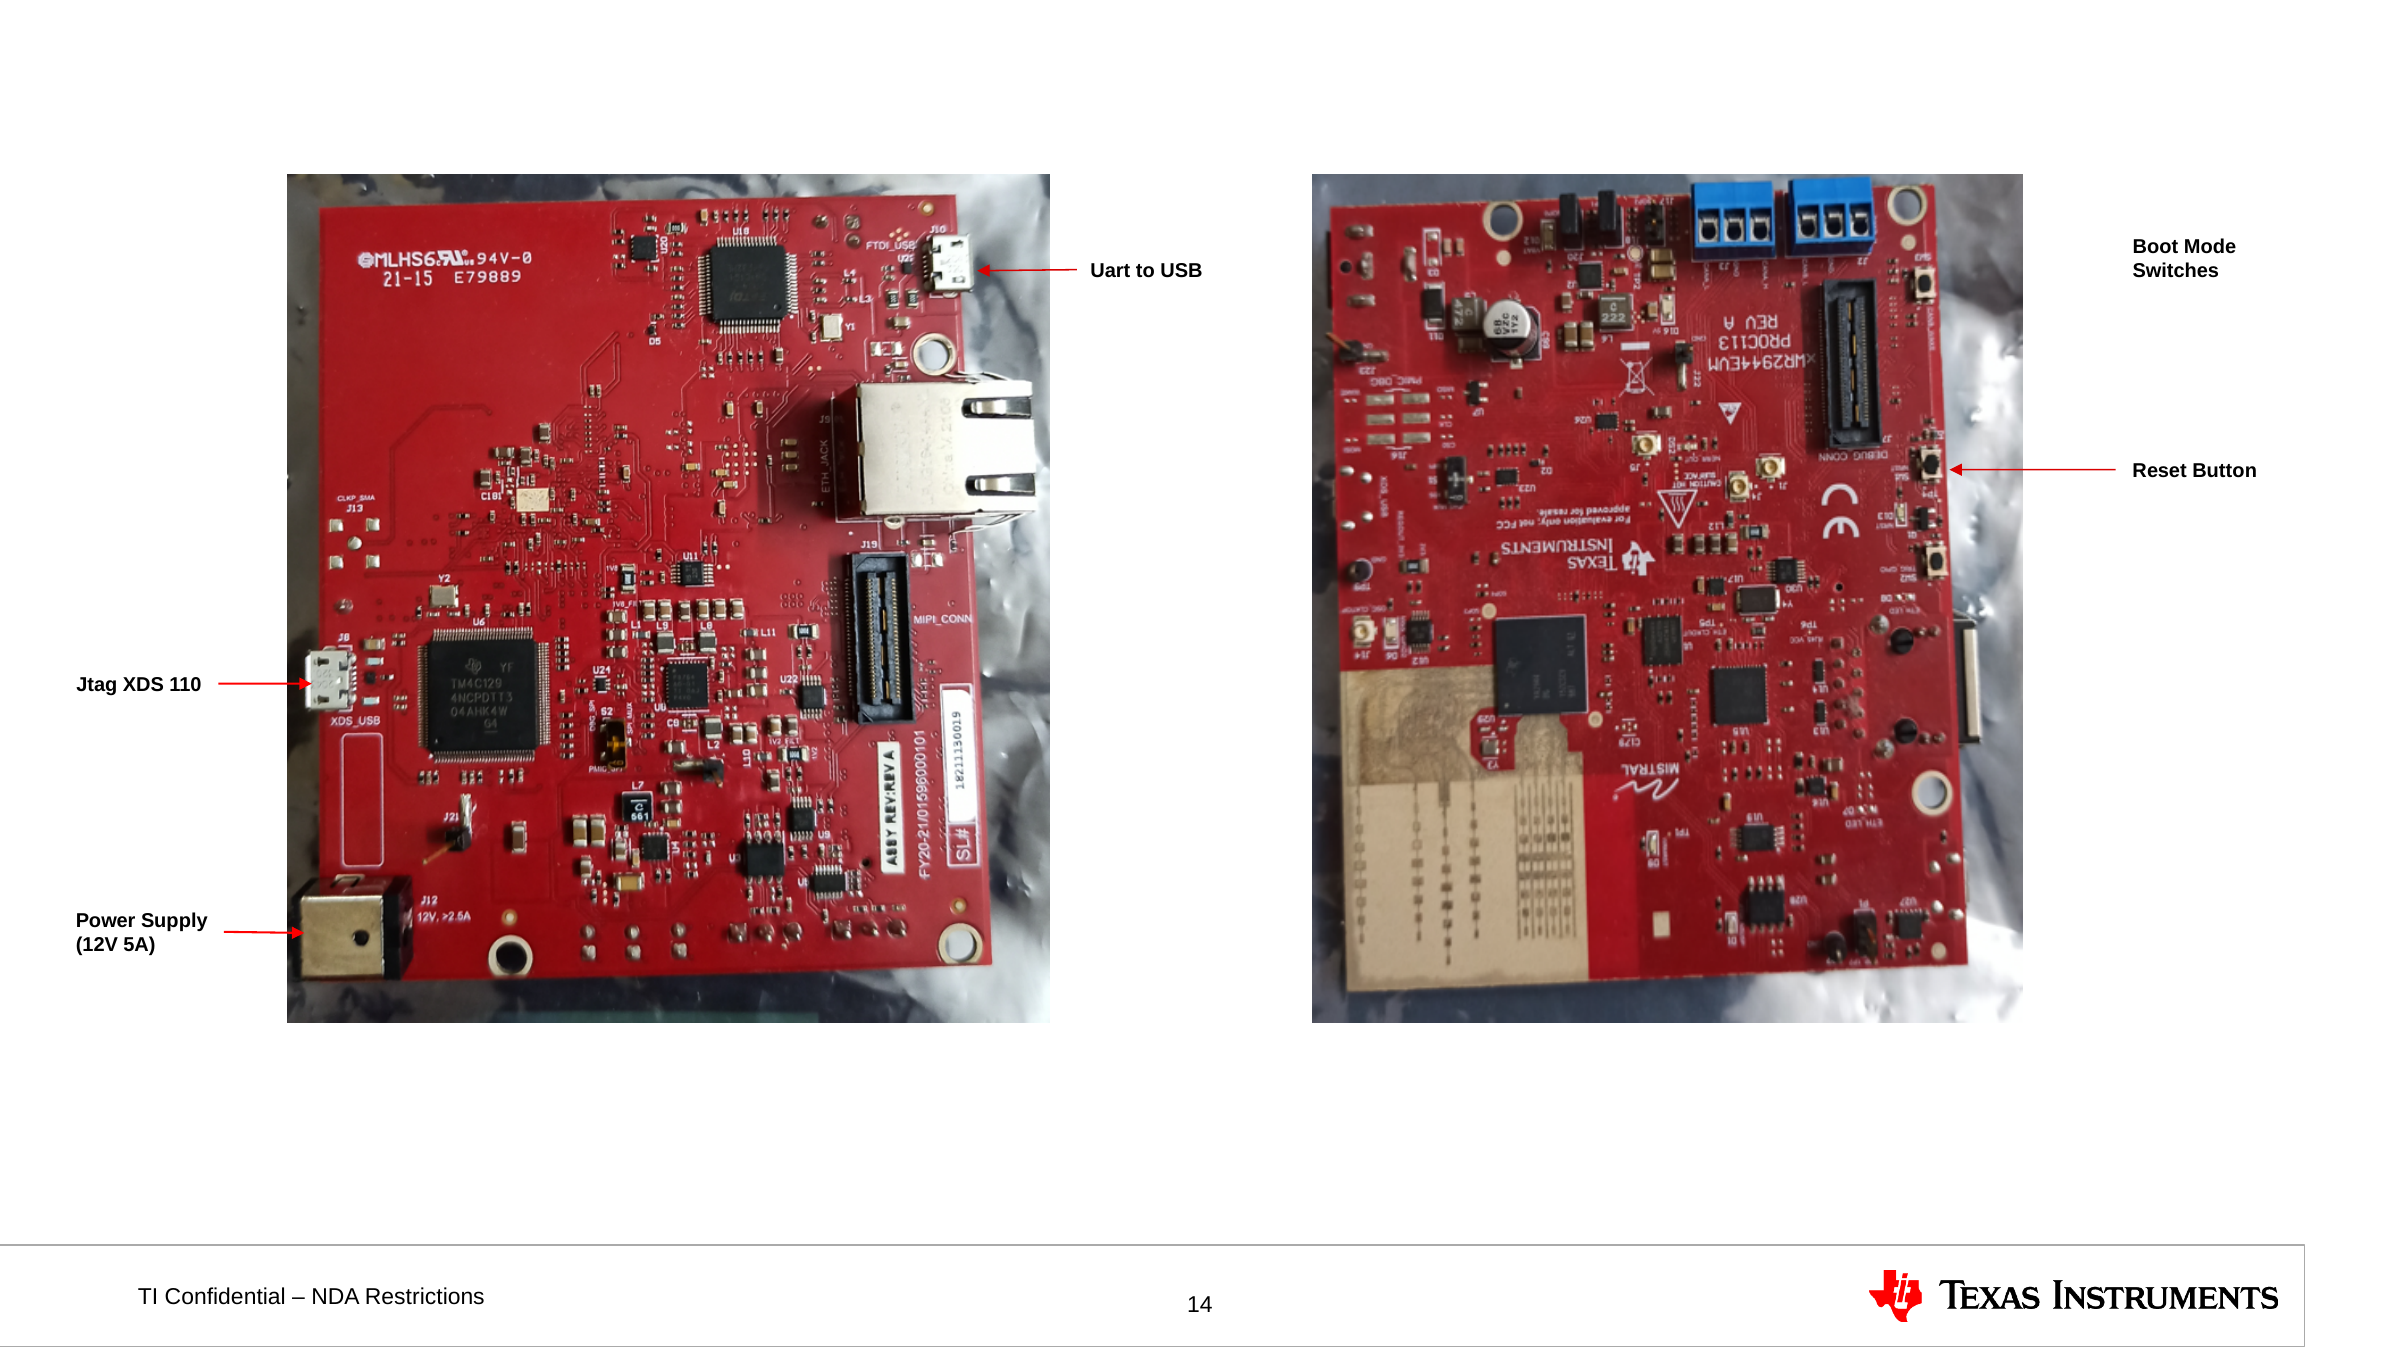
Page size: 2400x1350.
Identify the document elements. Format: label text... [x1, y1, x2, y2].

text_box Reset Button [2117, 449, 2272, 489]
text_box Power Supply (12V 5A) [61, 900, 223, 963]
text_box Boot Mode Switches [2117, 225, 2251, 289]
text_box Jtag XDS 110 [61, 663, 216, 703]
picture [1869, 1270, 2278, 1322]
text_box Uart to USB [1075, 249, 1218, 289]
text_box 14 [919, 1279, 1480, 1320]
picture [287, 174, 1050, 1023]
picture [1312, 174, 2023, 1023]
